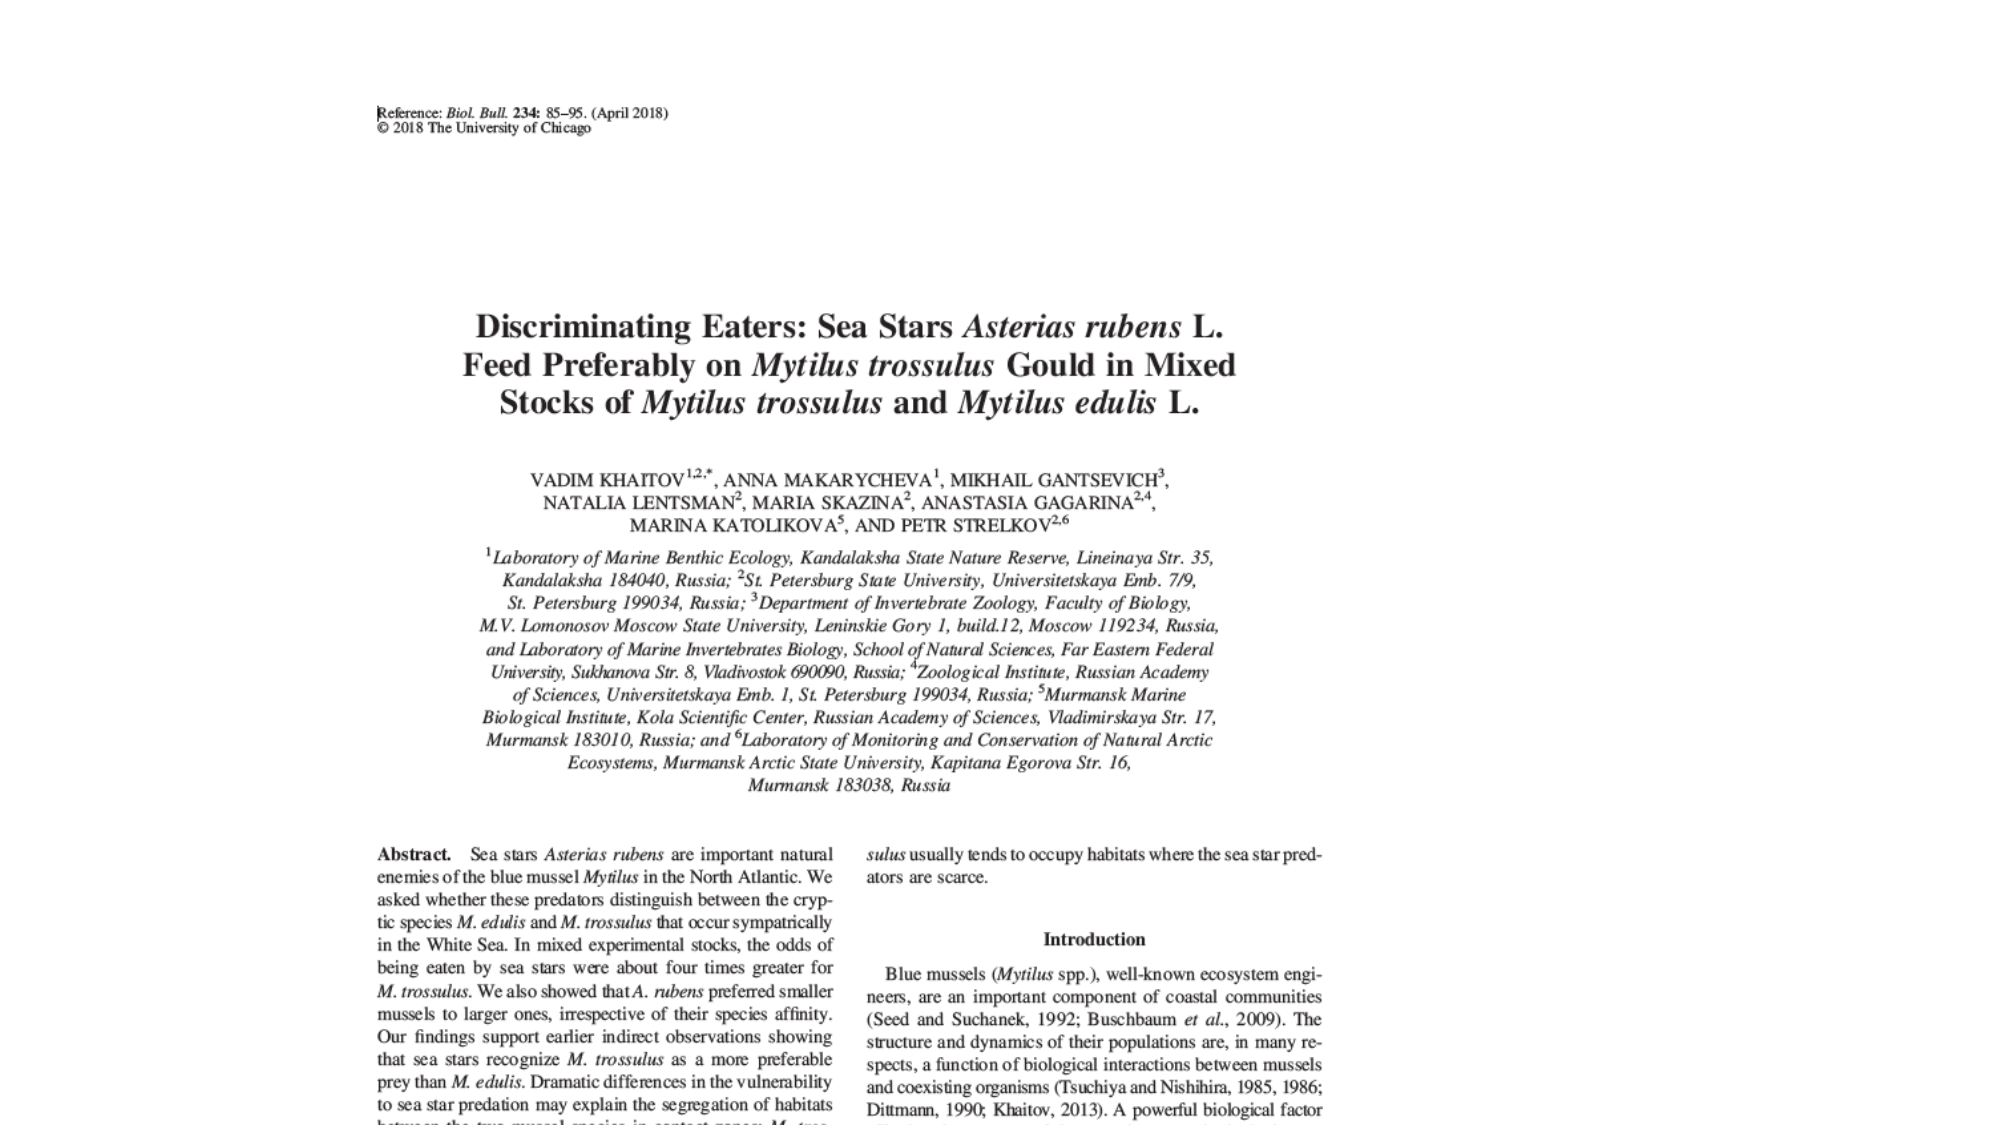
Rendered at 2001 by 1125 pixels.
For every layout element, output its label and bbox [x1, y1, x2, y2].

list [278, 0, 1426, 1125]
